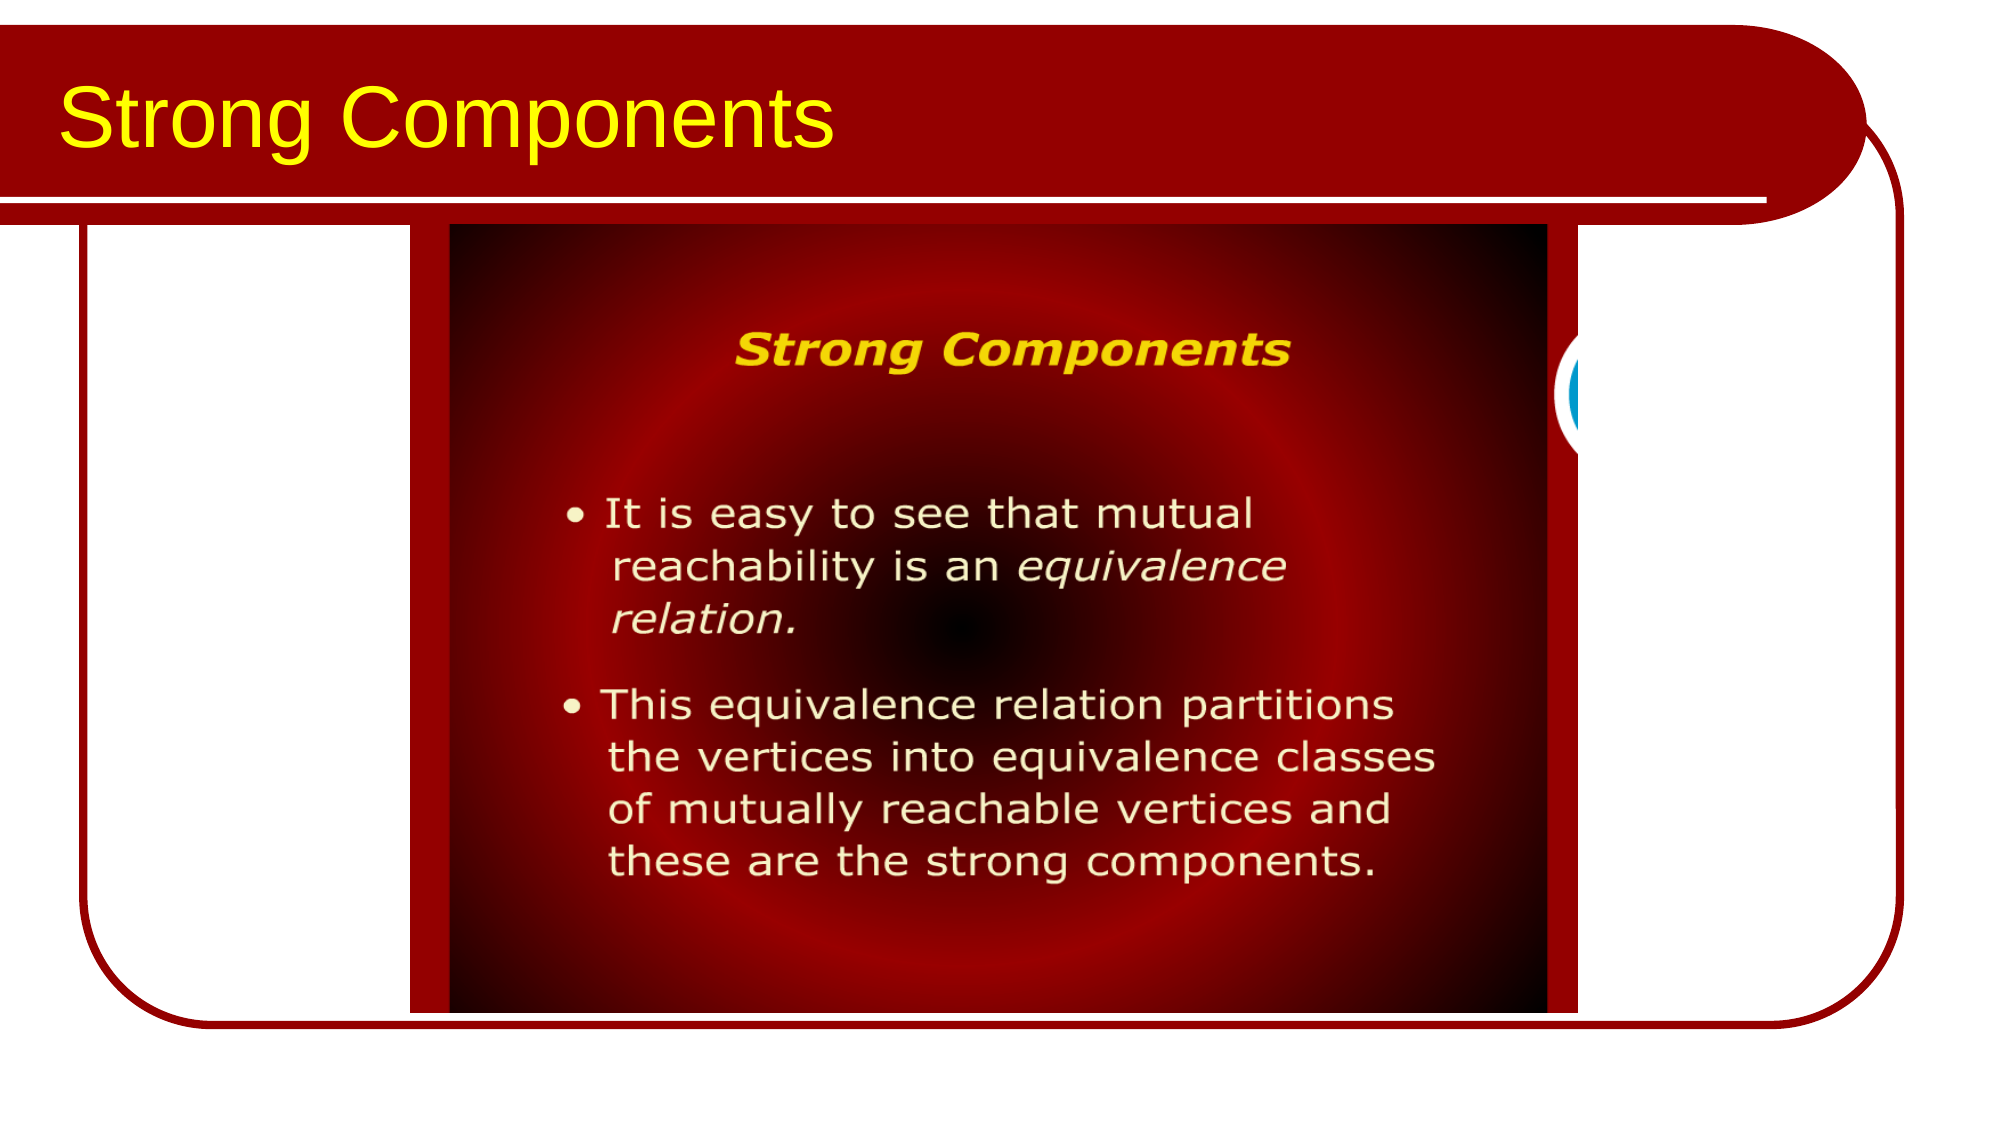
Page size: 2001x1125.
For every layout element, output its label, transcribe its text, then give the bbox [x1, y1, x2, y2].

title Strong Components [42, 37, 1796, 188]
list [410, 224, 1578, 1013]
